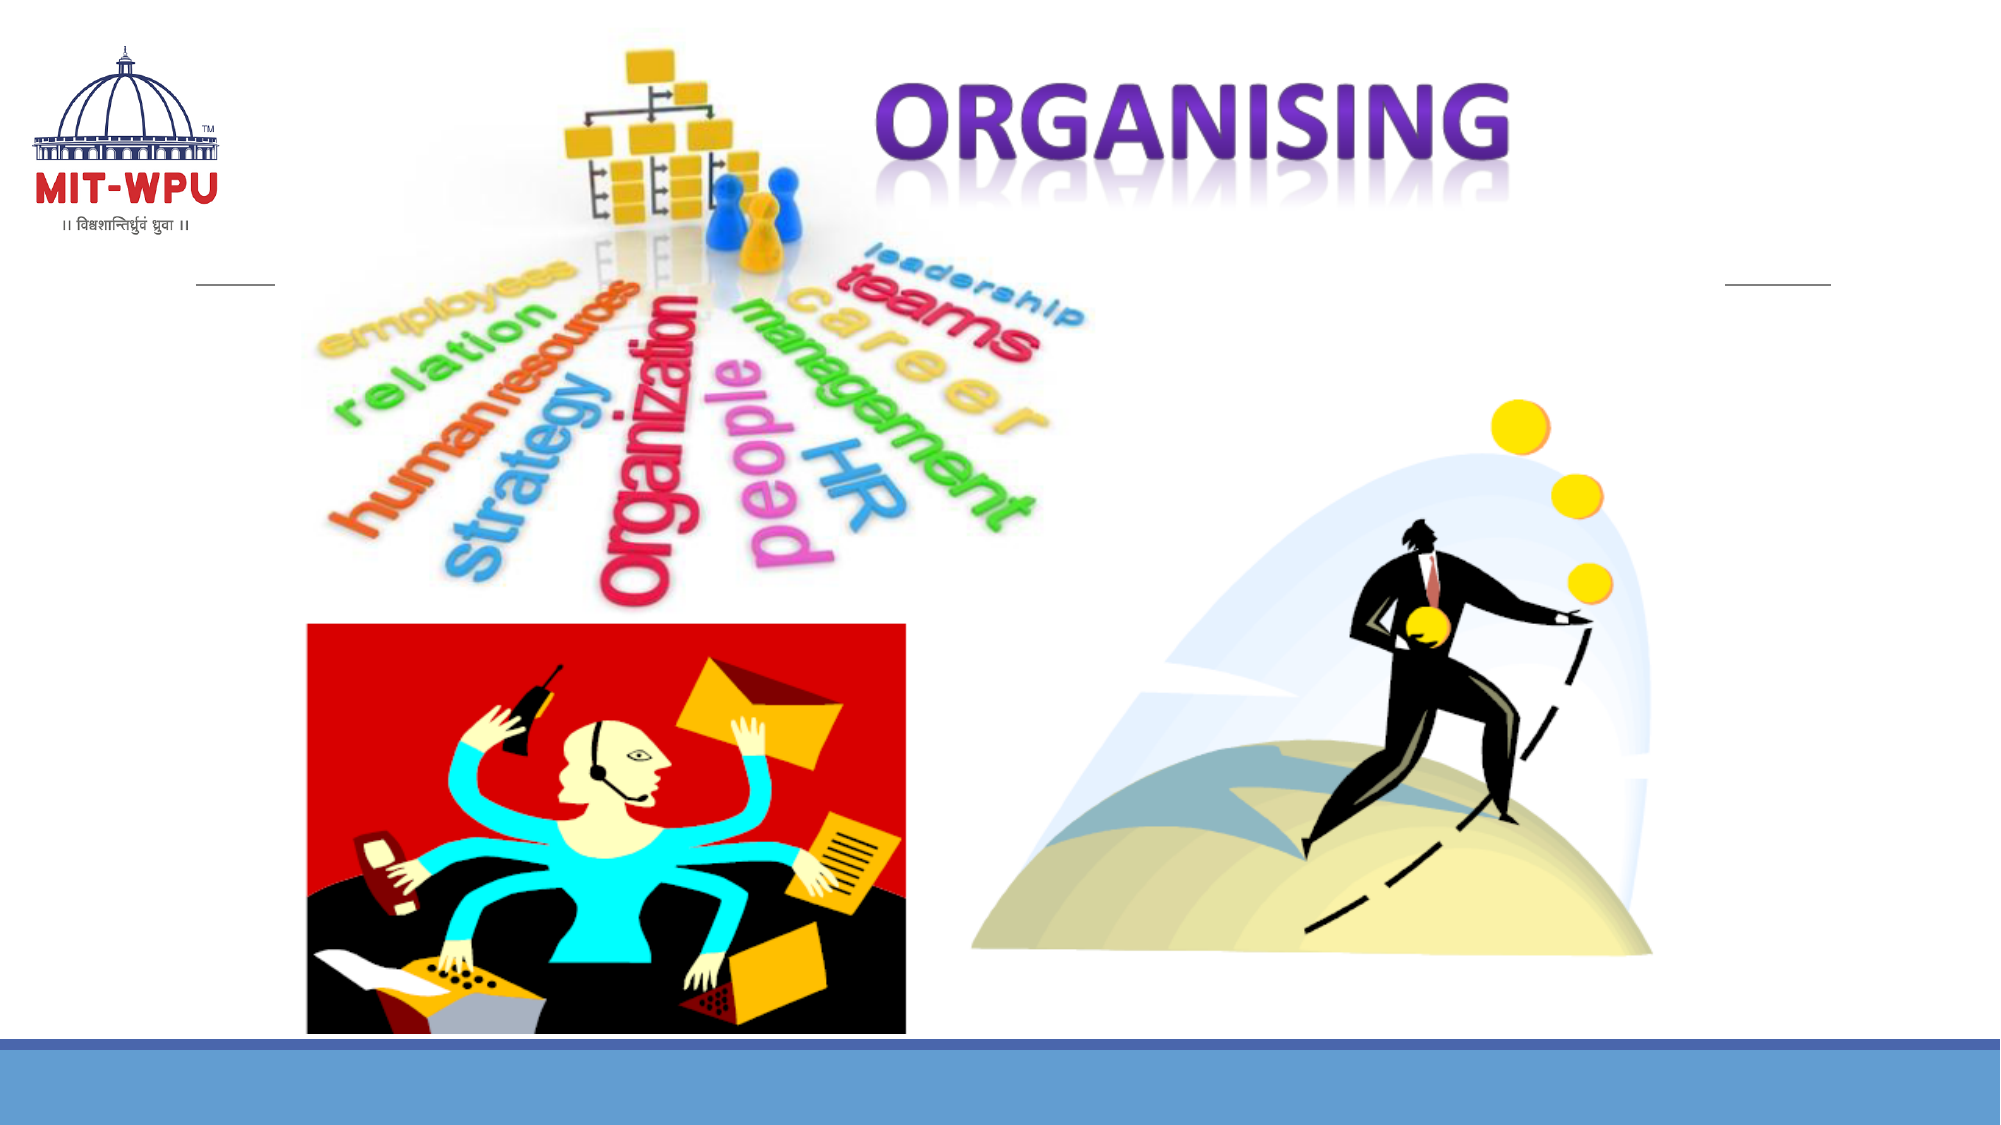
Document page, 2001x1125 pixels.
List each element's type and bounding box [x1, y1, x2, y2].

picture [274, 2, 1726, 1035]
picture [31, 46, 241, 236]
